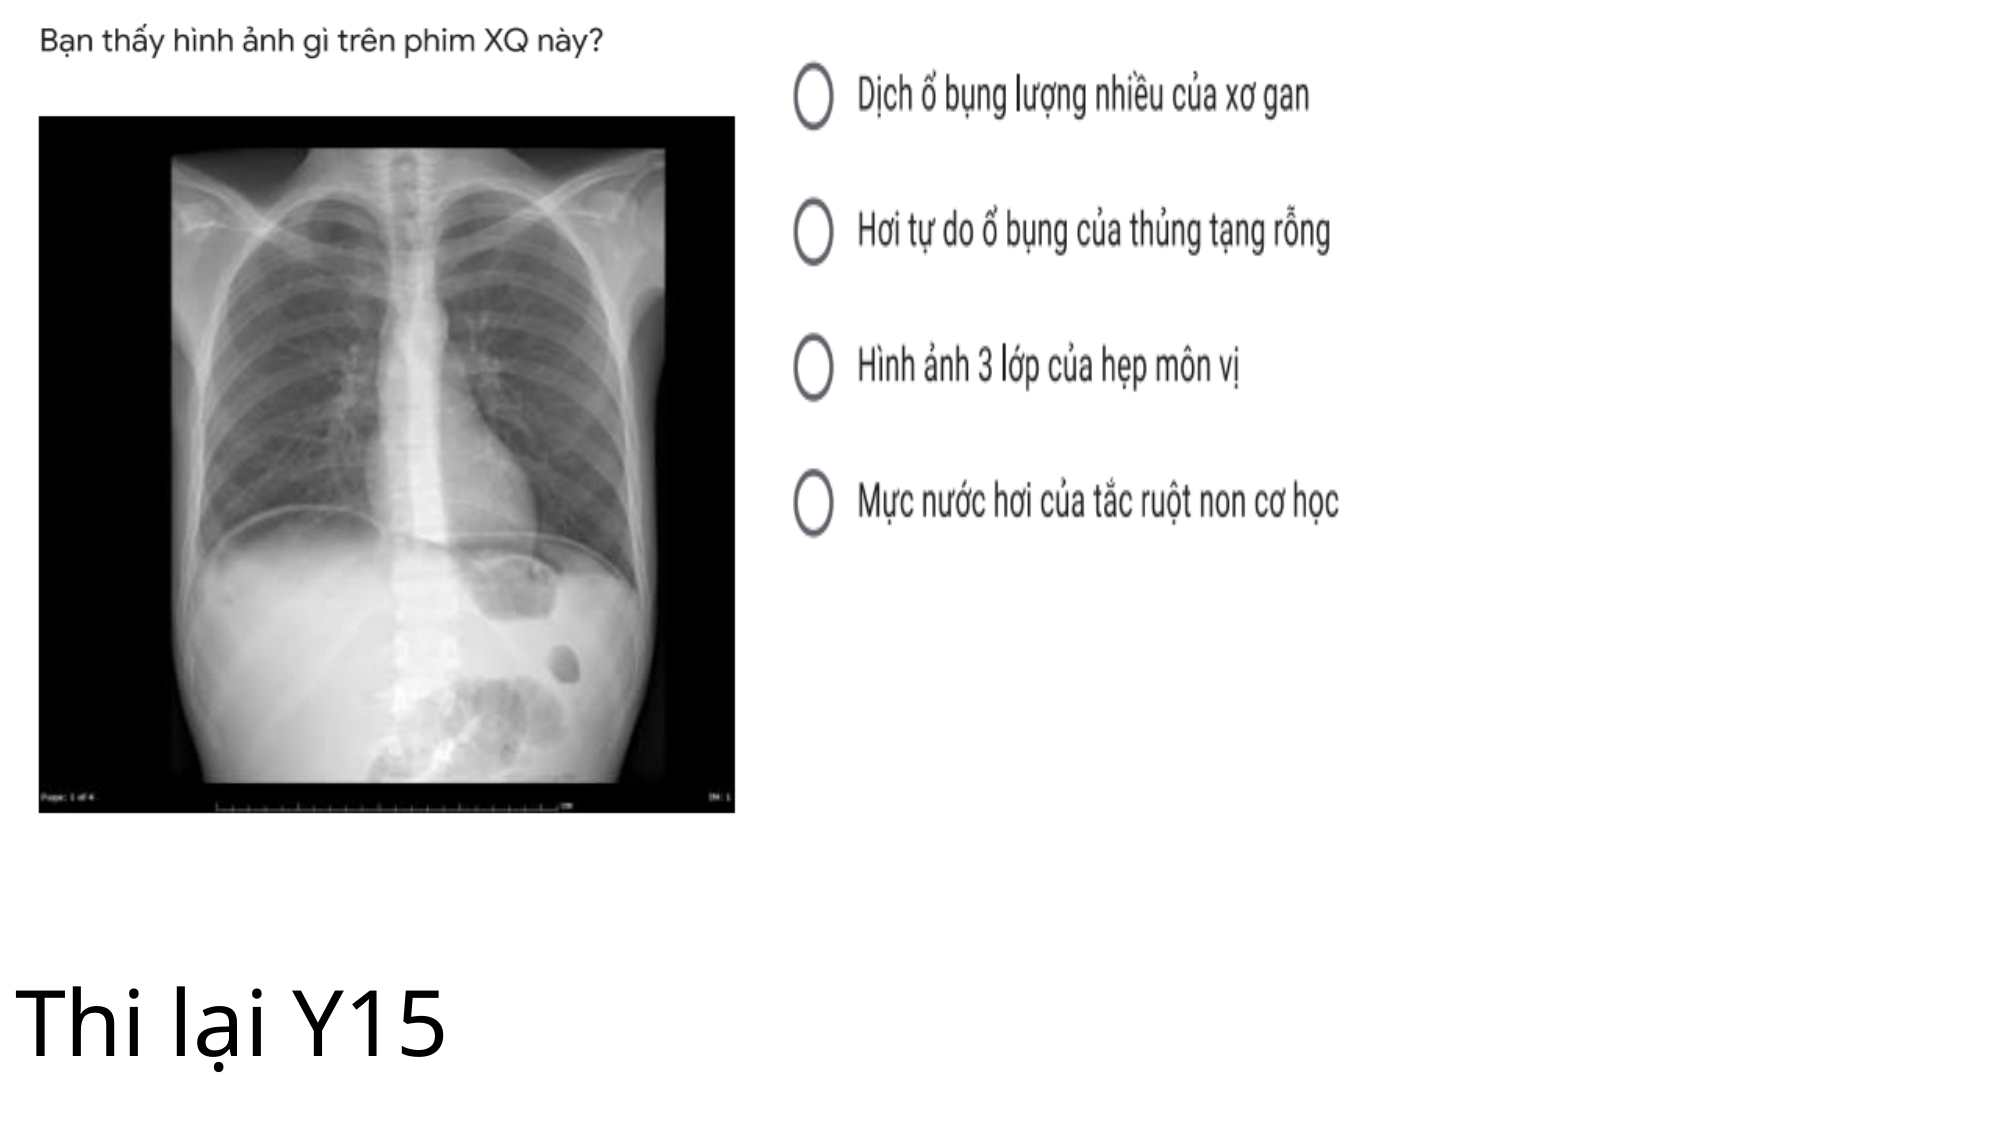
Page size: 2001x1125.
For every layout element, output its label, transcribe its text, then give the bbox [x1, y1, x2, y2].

title Thi lại Y15 [0, 929, 1773, 1125]
picture [0, 0, 2000, 829]
